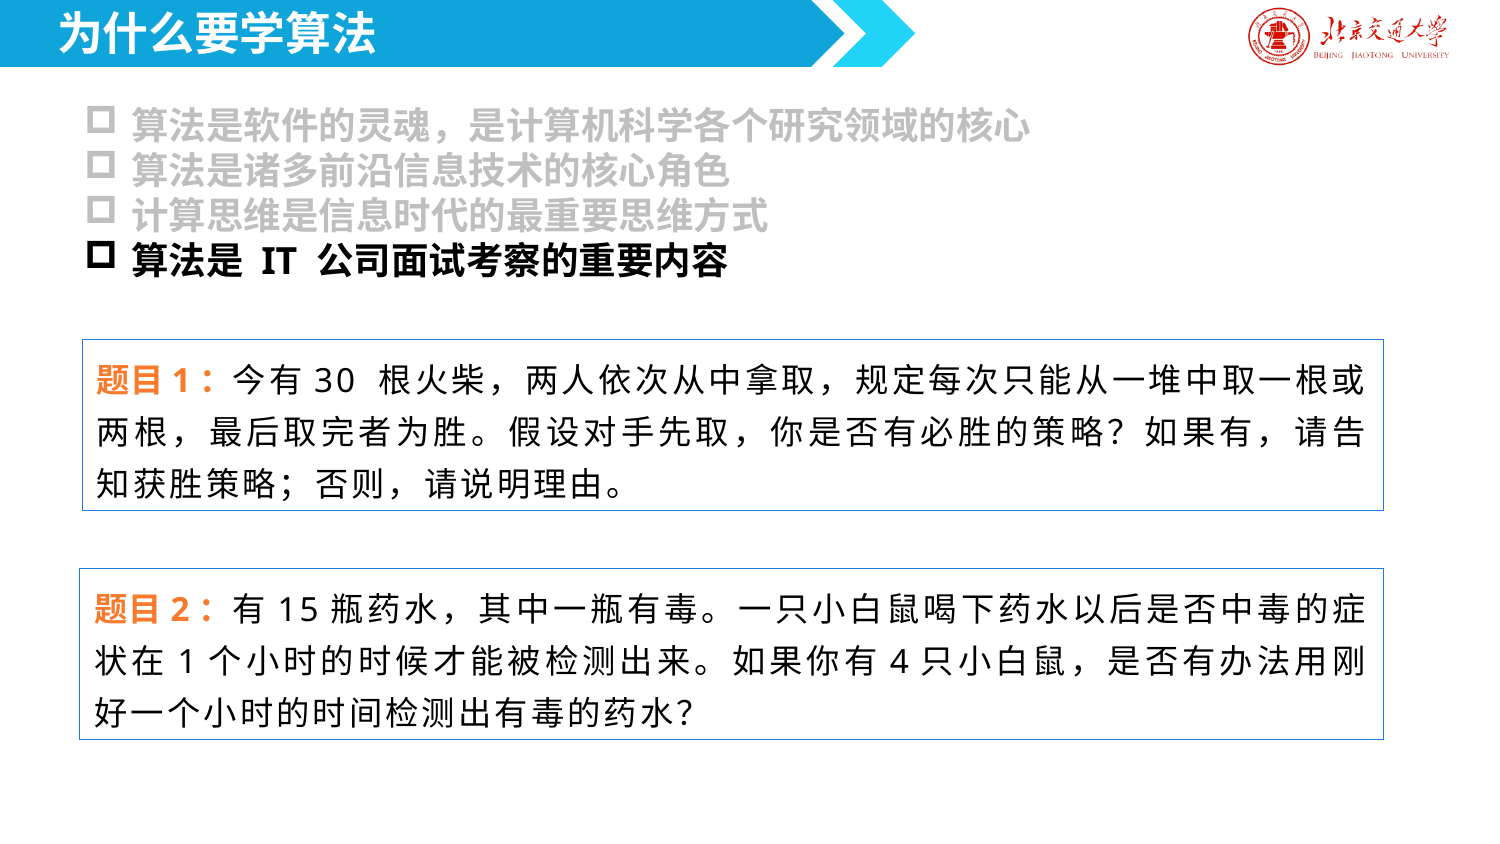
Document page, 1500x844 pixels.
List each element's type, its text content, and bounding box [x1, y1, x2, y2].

picture [1246, 5, 1454, 66]
text_box 题目2：有15瓶药水，其中一瓶有毒。一只小白鼠喝下药水以后是否中毒的症状在1个小时的时候才能被检测出来。如果你有4只小白鼠，是否有办法用刚好一个小时的时间检测出有毒的药水？ [79, 568, 1384, 740]
text_box 算法是软件的灵魂，是计算机科学各个研究领域的核心 算法是诸多前沿信息技术的核心角色 计算思维是信息时代的最重要思维方式 算法是 IT 公司面试考察的重要内容 [69, 94, 1047, 290]
text_box 题目1：今有30 根火柴，两人依次从中拿取，规定每次只能从一堆中取一根或两根，最后取完者为胜。假设对手先取，你是否有必胜的策略？如果有，请告知获胜策略；否则，请说明理由。 [82, 339, 1384, 511]
text_box 为什么要学算法 [42, 8, 393, 68]
